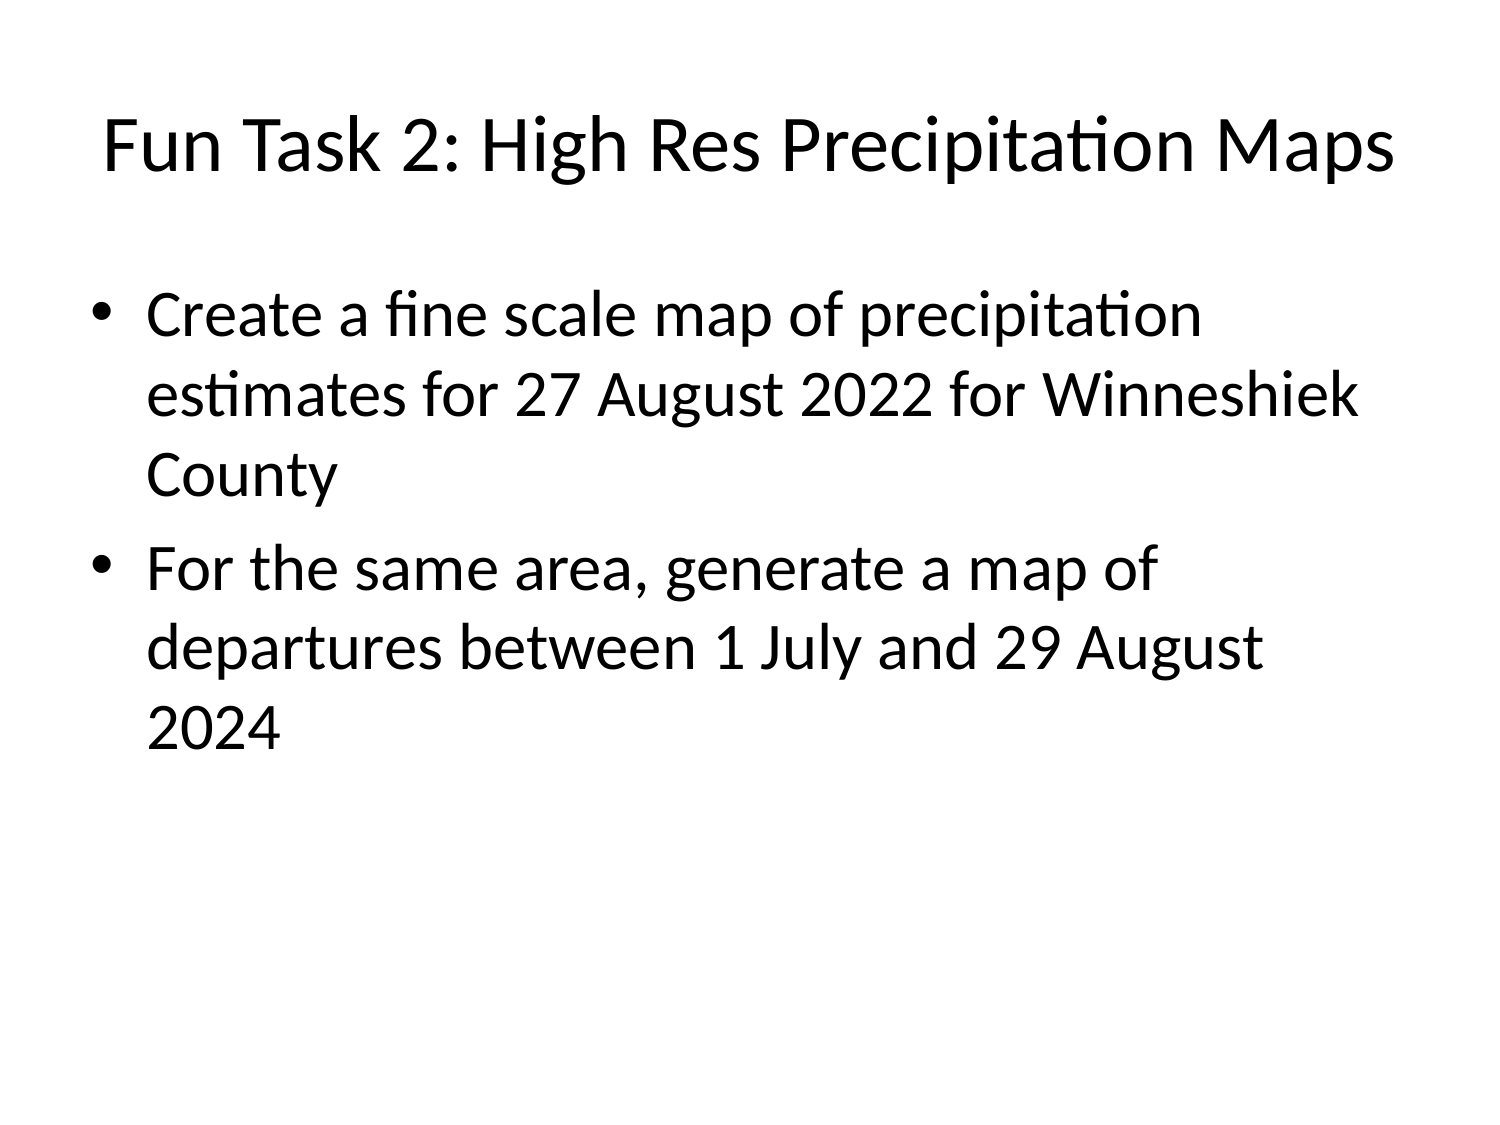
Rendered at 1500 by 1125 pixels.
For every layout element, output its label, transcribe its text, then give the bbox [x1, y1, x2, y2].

title Fun Task 2: High Res Precipitation Maps [75, 45, 1425, 233]
list Create a fine scale map of precipitation estimates for 27 August 2022 for Winneshiek County For the same area, generate a map of departures between 1 July and 29 August 2024 [75, 262, 1425, 1005]
